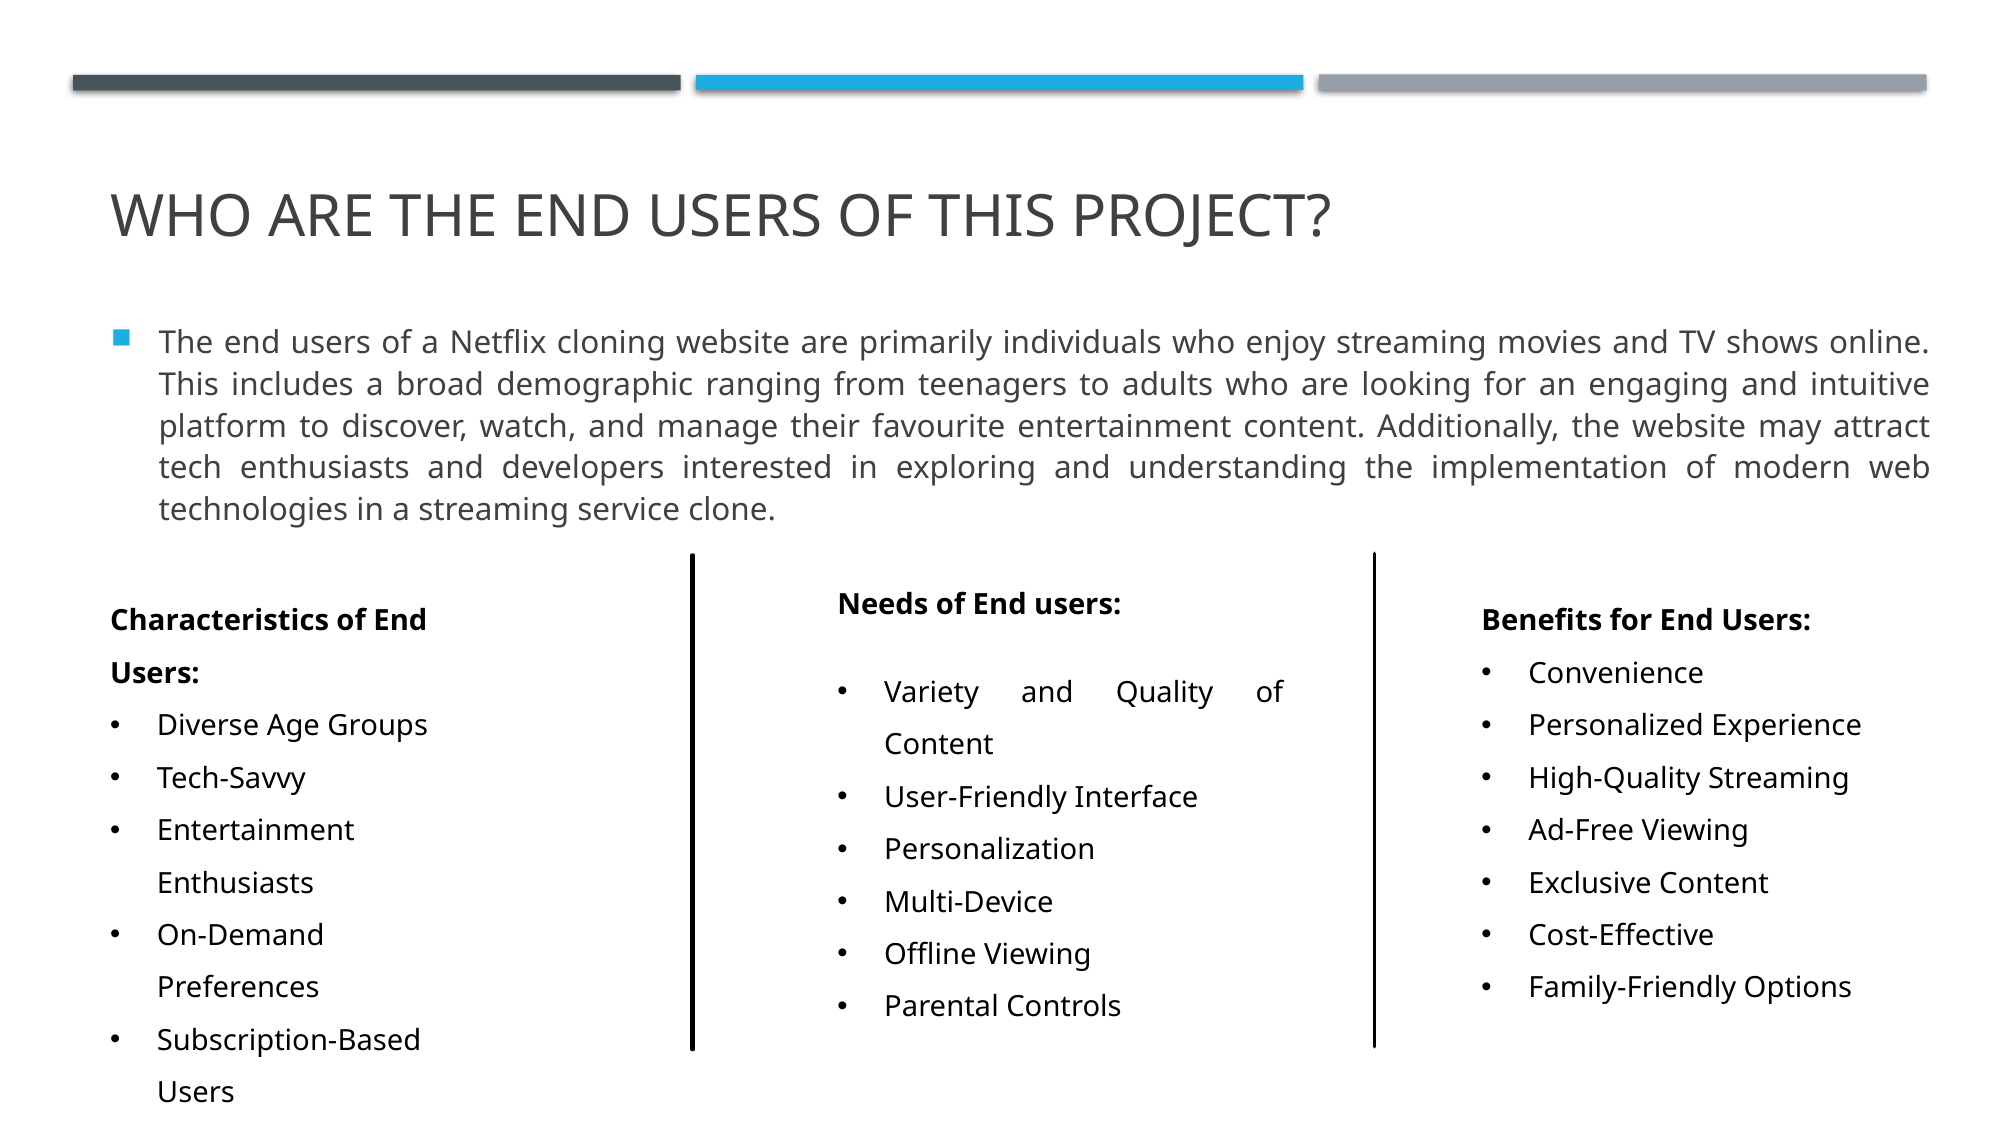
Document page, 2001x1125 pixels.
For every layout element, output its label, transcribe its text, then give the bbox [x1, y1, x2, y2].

text_box Benefits for End Users: Convenience Personalized Experience High-Quality Streaming Ad-Free Viewing Exclusive Content Cost-Effective Family-Friendly Options [1466, 576, 1946, 1057]
title WHO ARE THE END USERS of this project? [95, 115, 1905, 310]
text_box Needs of End users: Variety and Quality of Content User-Friendly Interface Personalization Multi-Device Offline Viewing Parental Controls [822, 578, 1299, 1031]
picture [690, 552, 696, 1052]
text_box Characteristics of End Users: Diverse Age Groups Tech-Savvy Entertainment Enthusiasts On-Demand Preferences Subscription-Based Users [95, 576, 488, 1125]
list The end users of a Netflix cloning website are primarily individuals who enjoy streaming movies and TV shows online. This includes a broad demographic ranging from teenagers to adults who are looking for an engaging and intuitive platform to discover, watch, and manage their favourite entertainment content. Additionally, the website may attract tech enthusiasts and developers interested in exploring and understanding the implementation of modern web technologies in a streaming service clone. [95, 310, 1946, 536]
